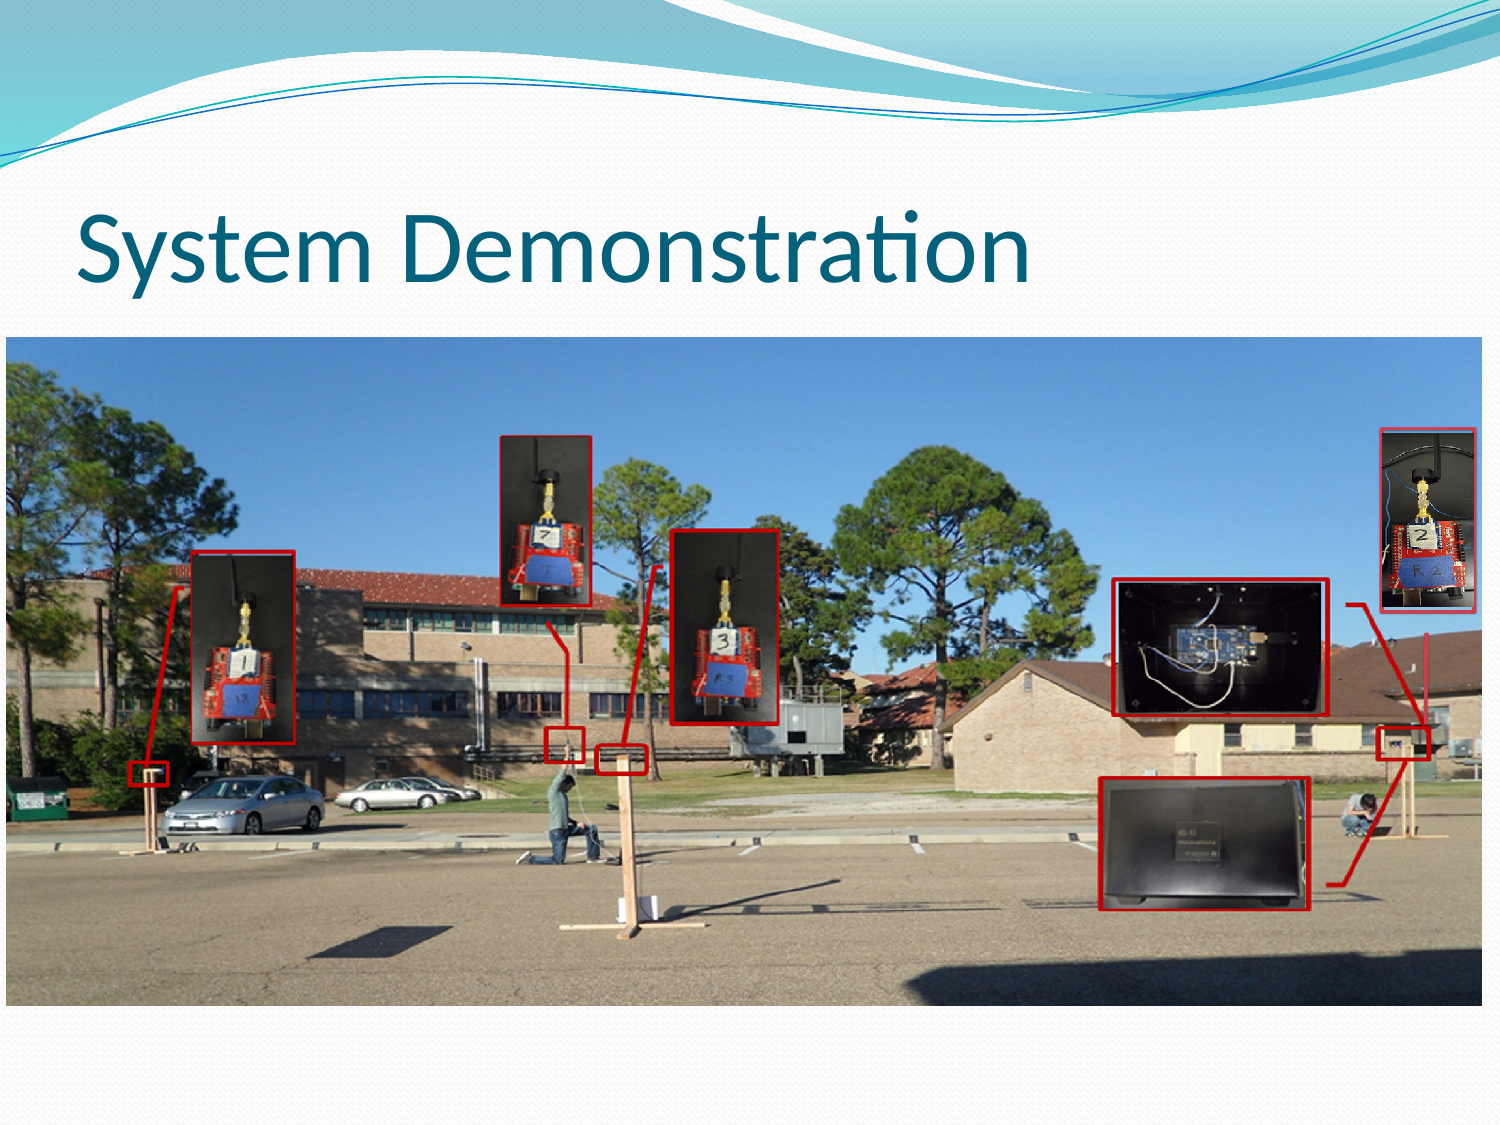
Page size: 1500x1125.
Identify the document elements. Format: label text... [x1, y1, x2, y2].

title System Demonstration [75, 115, 1425, 303]
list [5, 337, 1482, 1006]
